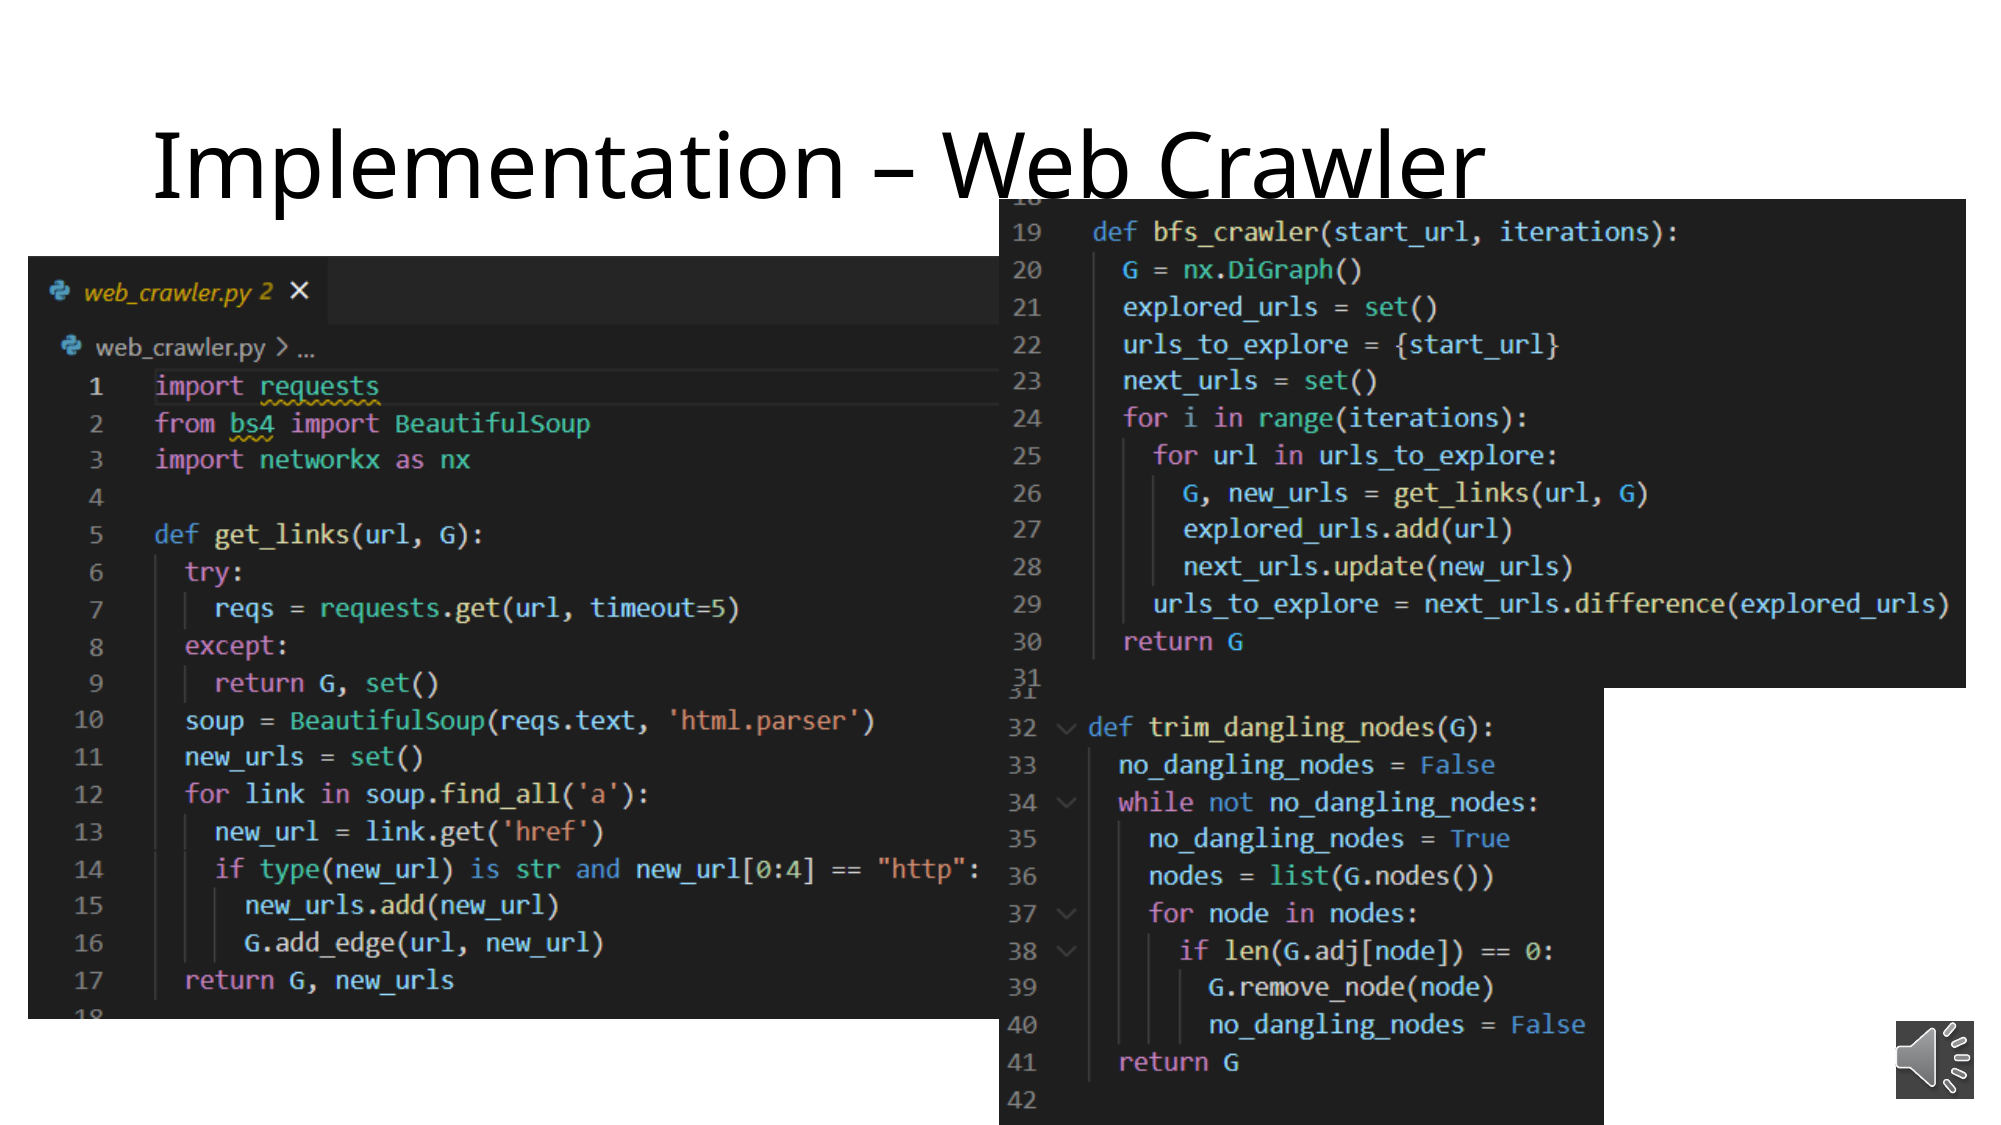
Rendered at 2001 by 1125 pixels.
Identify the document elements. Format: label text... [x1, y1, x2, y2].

title Implementation – Web Crawler [137, 59, 1863, 256]
picture [28, 199, 1966, 1125]
picture [1894, 1019, 1975, 1100]
